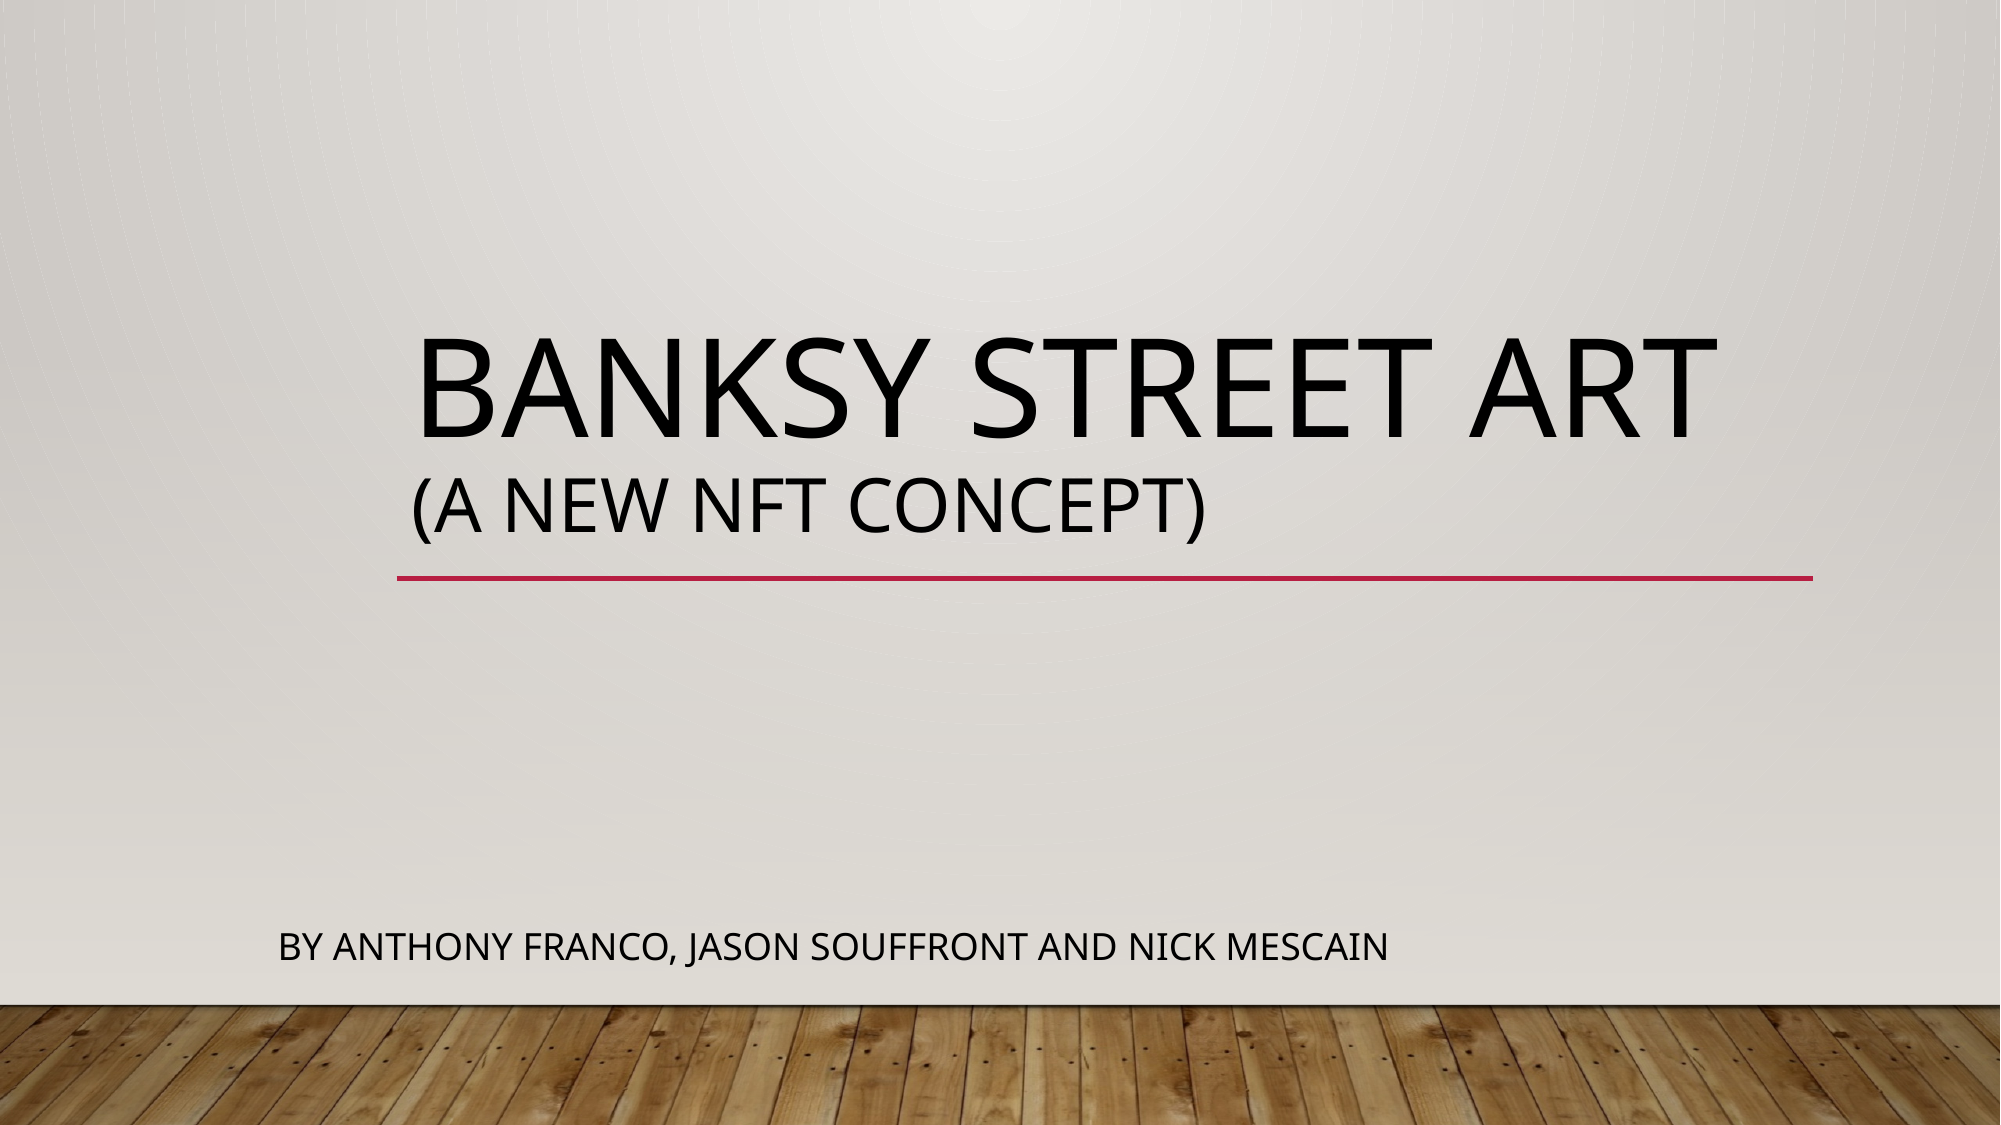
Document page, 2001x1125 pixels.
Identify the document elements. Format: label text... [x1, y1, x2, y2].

picture [0, 1005, 2000, 1125]
subtitle By Anthony Franco, Jason Souffront and Nick Mescain [262, 871, 1763, 1011]
title Banksy Street Art (A new NFT Concept) [396, 131, 1814, 549]
